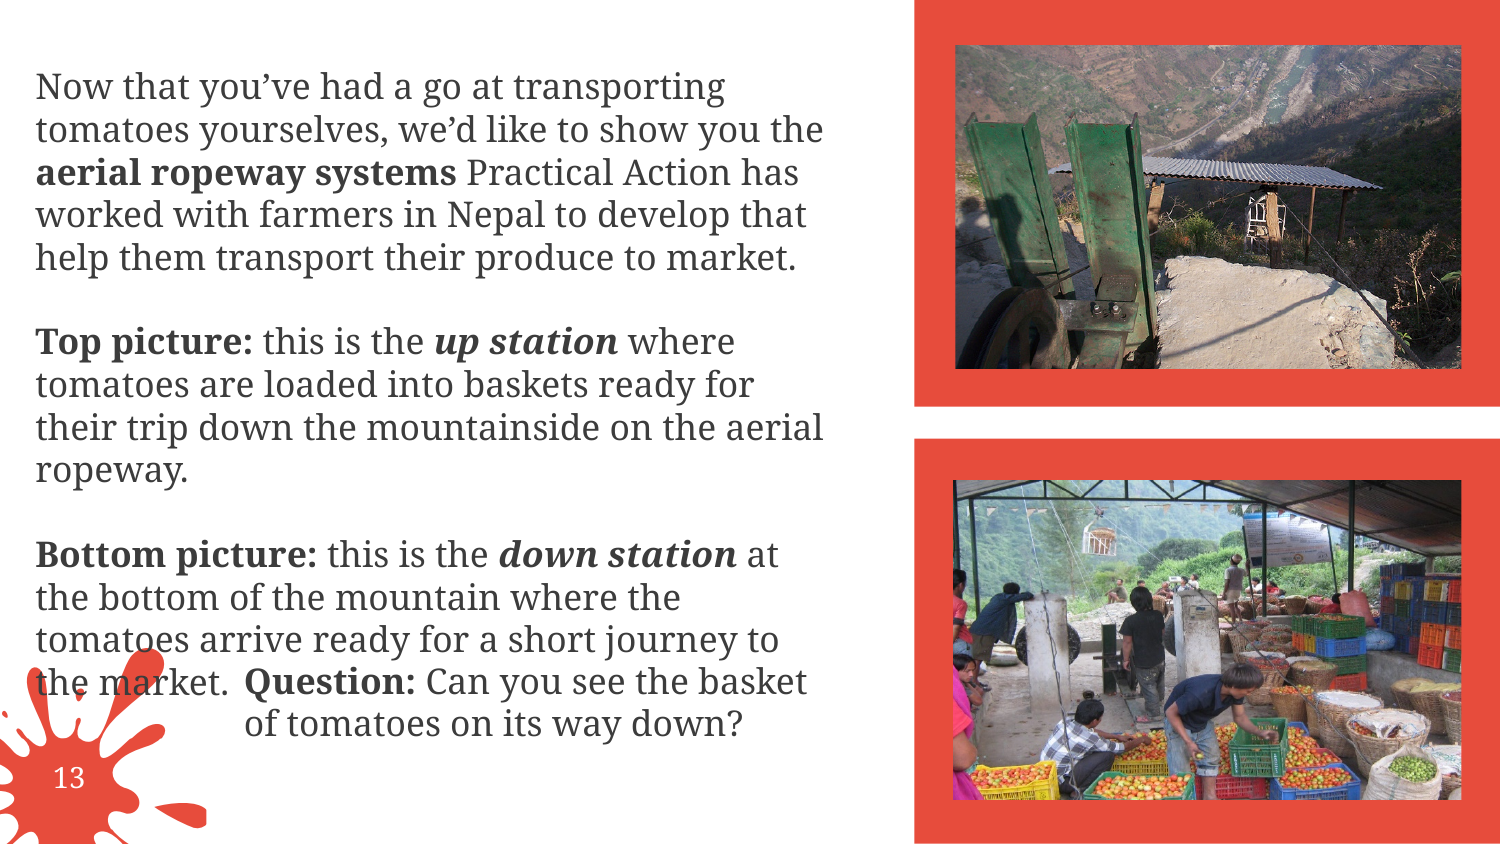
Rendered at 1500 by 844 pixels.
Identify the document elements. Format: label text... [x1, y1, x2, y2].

picture [0, 648, 207, 844]
text_box [912, 0, 1500, 409]
title Now that you’ve had a go at transporting tomatoes yourselves, we’d like to show you the aerial ropeway systems Practical Action has worked with farmers in Nepal to develop that help them transport their produce to market. Top picture: this is the up station where tomatoes are loaded into baskets ready for their trip down the mountainside on the aerial ropeway. Bottom picture: this is the down station at the bottom of the mountain where the tomatoes arrive ready for a short journey to the market. [35, 64, 837, 786]
picture [955, 44, 1462, 369]
text_box Question: Can you see the basket of tomatoes on its way down? [229, 651, 859, 797]
picture [952, 476, 1462, 800]
text_box [912, 437, 1500, 844]
